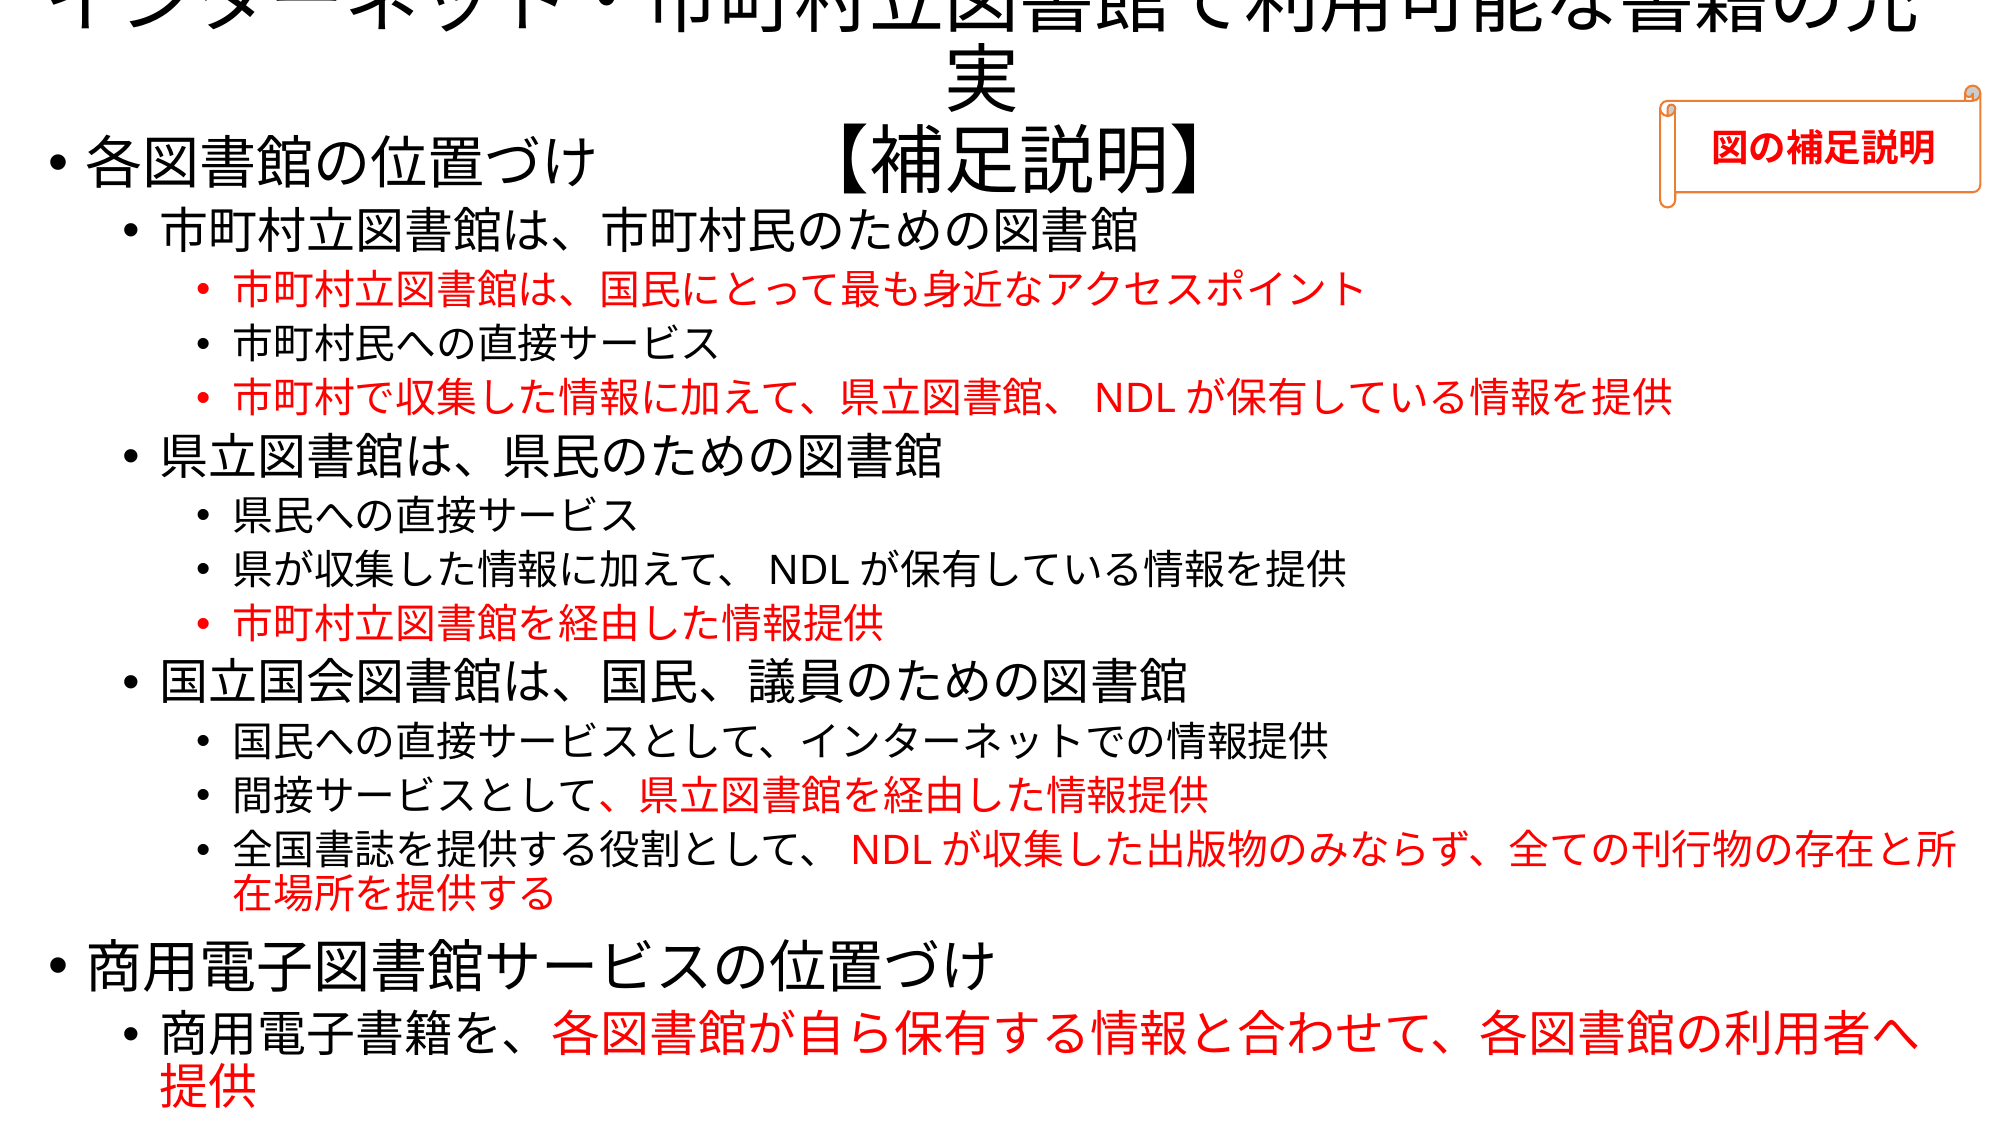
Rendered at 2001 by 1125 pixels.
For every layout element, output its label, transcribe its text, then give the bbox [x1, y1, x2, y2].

list 各図書館の位置づけ 市町村立図書館は、市町村民のための図書館 市町村立図書館は、国民にとって最も身近なアクセスポイント 市町村民への直接サービス 市町村で収集した情報に加えて、県立図書館、NDLが保有している情報を提供 県立図書館は、県民のための図書館 県民への直接サービス 県が収集した情報に加えて、NDLが保有している情報を提供 市町村立図書館を経由した情報提供 国立国会図書館は、国民、議員のための図書館 国民への直接サービスとして、インターネットでの情報提供 間接サービスとして、県立図書館を経由した情報提供 全国書誌を提供する役割として、NDLが収集した出版物のみならず、全ての刊行物の存在と所在場所を提供する 商用電子図書館サービスの位置づけ 商用電子書籍を、各図書館が自ら保有する情報と合わせて、各図書館の利用者へ提供 [33, 126, 1973, 1125]
text_box 図の補足説明 [1659, 84, 1982, 209]
title インターネット・市町村立図書館で利用可能な書籍の充実 【補足説明】 [0, 21, 1964, 144]
